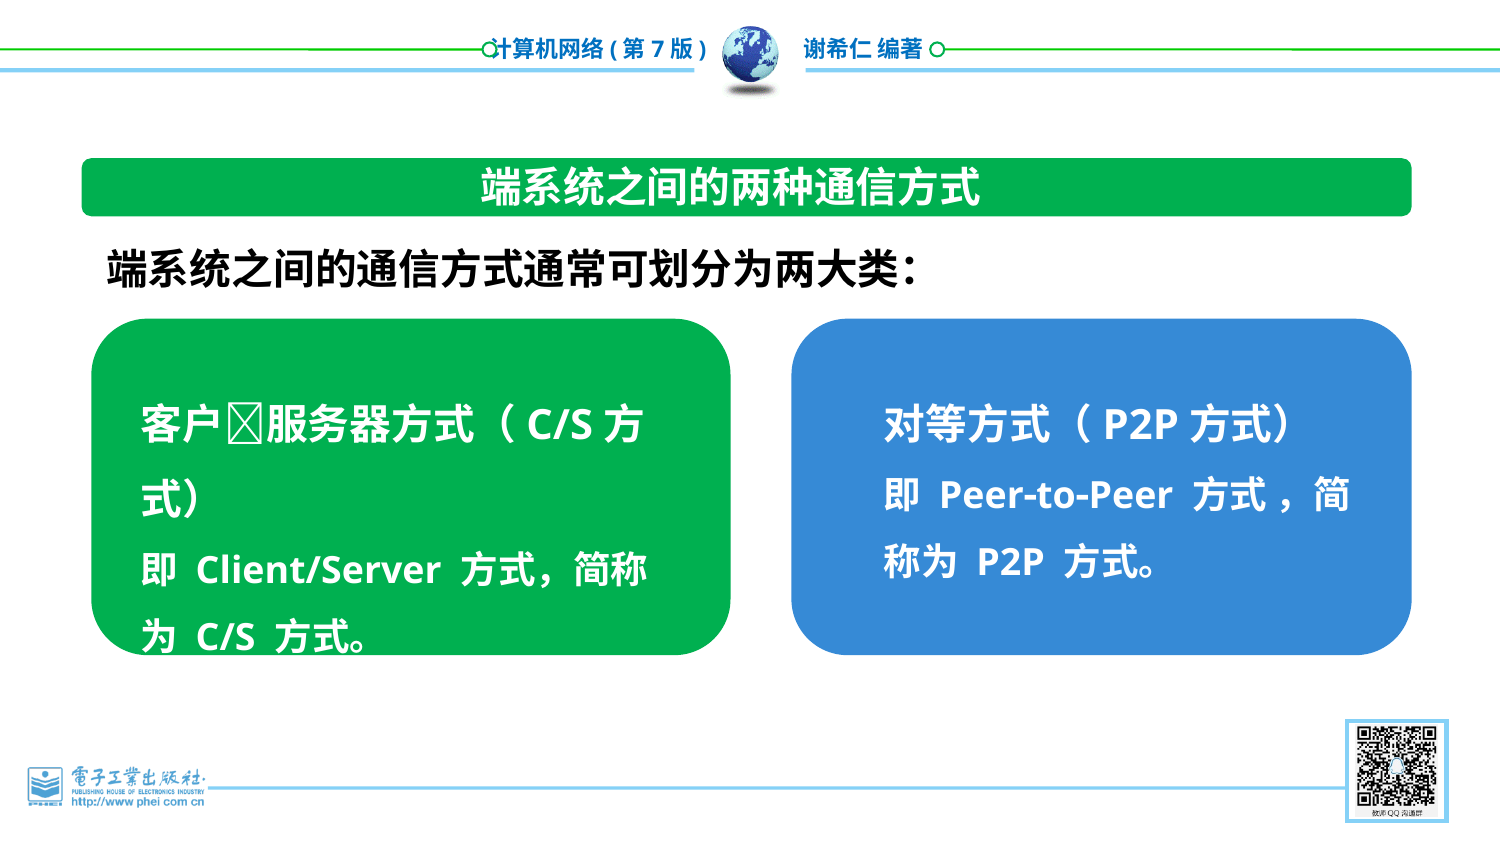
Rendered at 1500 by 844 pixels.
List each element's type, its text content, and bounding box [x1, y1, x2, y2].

text_box 端系统之间的两种通信方式 [465, 153, 996, 219]
text_box [791, 318, 1412, 656]
picture [720, 24, 780, 100]
text_box 客户服务器方式（C/S方式） 即 Client/Server 方式，简称为 C/S 方式。 [125, 365, 686, 666]
text_box [996, 158, 1412, 217]
text_box [81, 158, 465, 217]
picture [23, 764, 208, 809]
text_box 端系统之间的通信方式通常可划分为两大类： [91, 235, 1435, 301]
text_box 对等方式（P2P方式） 即 PeertoPeer 方式 ，简称为 P2P 方式。 [869, 365, 1381, 591]
picture [1355, 724, 1438, 817]
text_box [91, 318, 731, 654]
